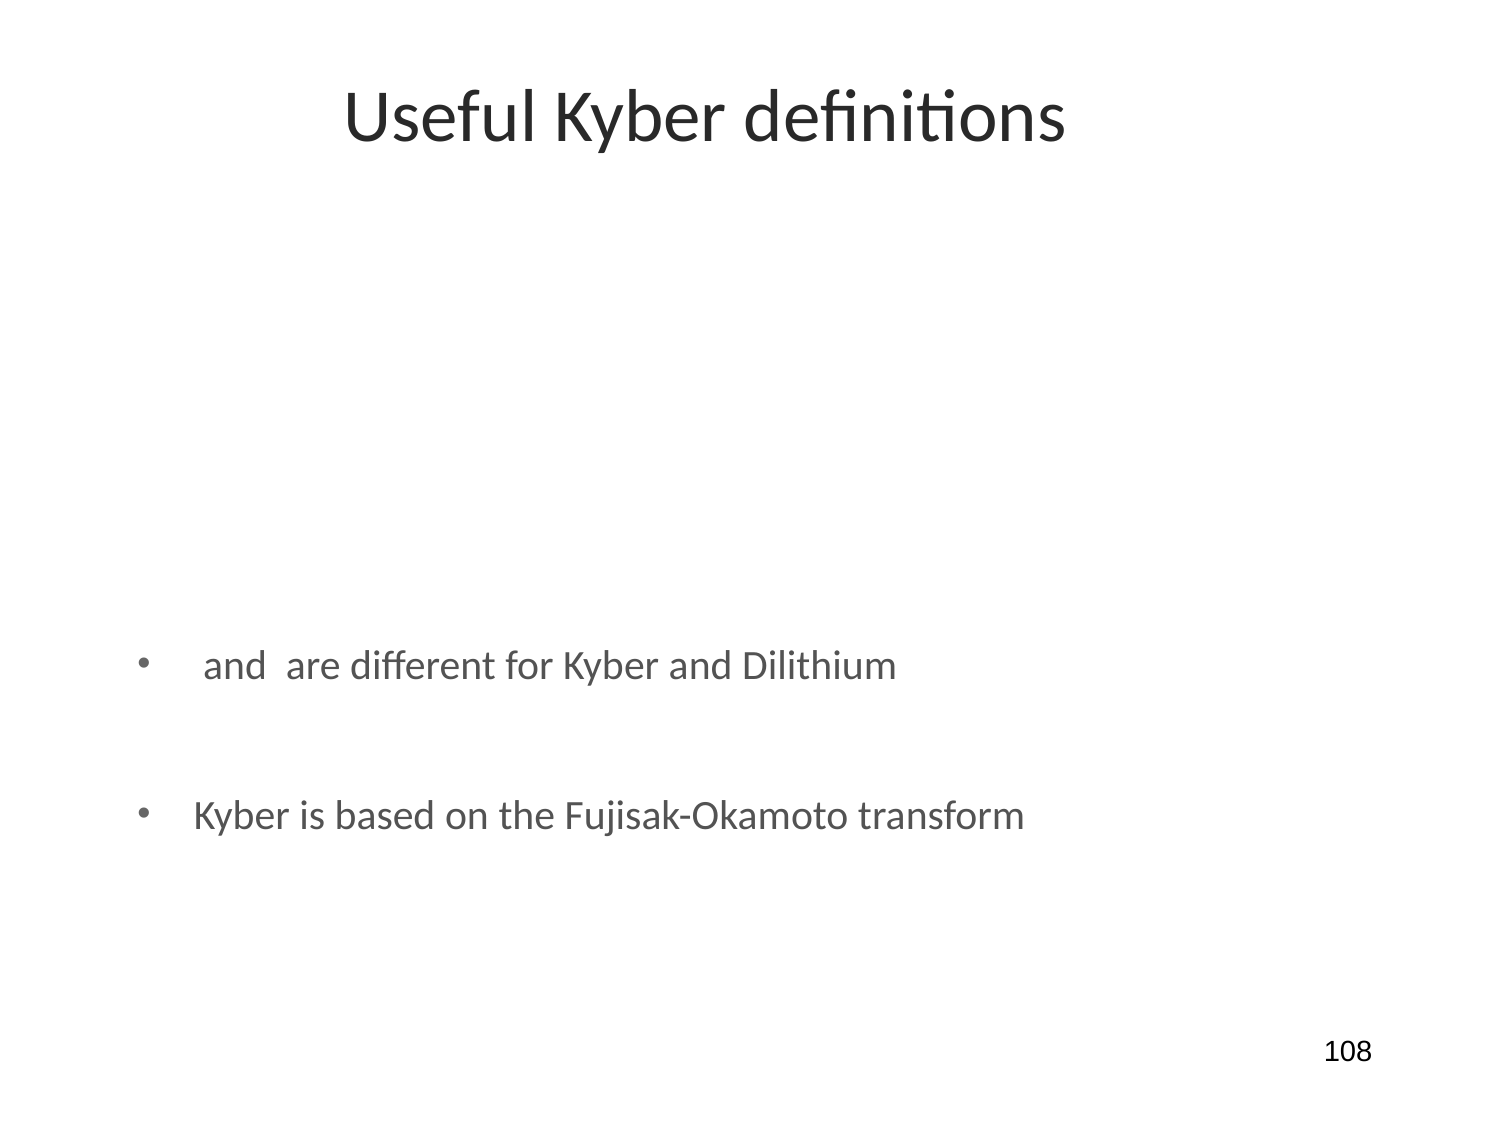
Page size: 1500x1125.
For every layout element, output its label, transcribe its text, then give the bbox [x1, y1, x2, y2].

slide_number 108 [1074, 1024, 1388, 1101]
text_box Useful Kyber definitions [50, 22, 1361, 213]
